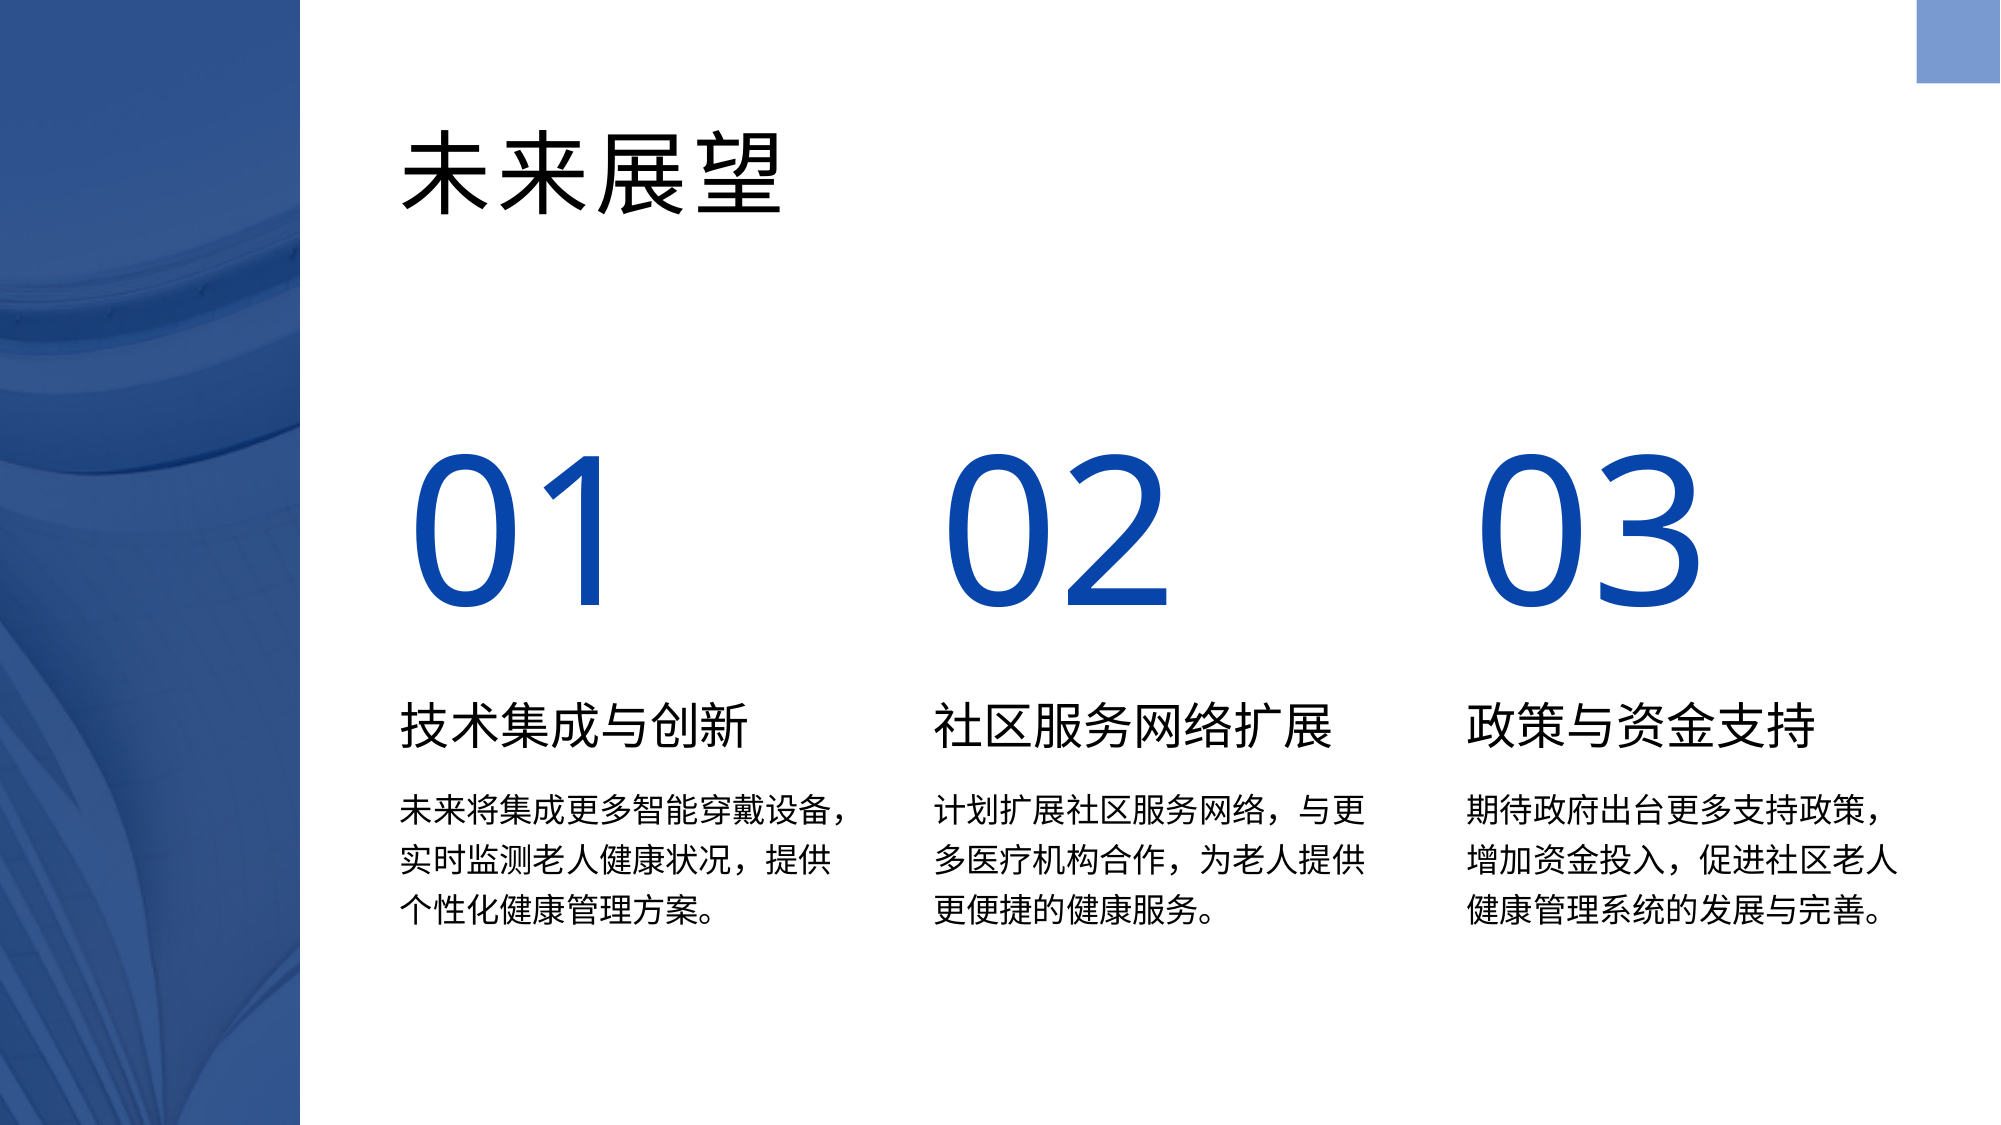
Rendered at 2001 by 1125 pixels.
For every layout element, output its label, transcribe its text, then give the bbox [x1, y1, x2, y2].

text_box [1916, 0, 2000, 84]
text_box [375, 373, 1913, 930]
picture [0, 0, 301, 1125]
title 未来展望 [399, 99, 1923, 225]
